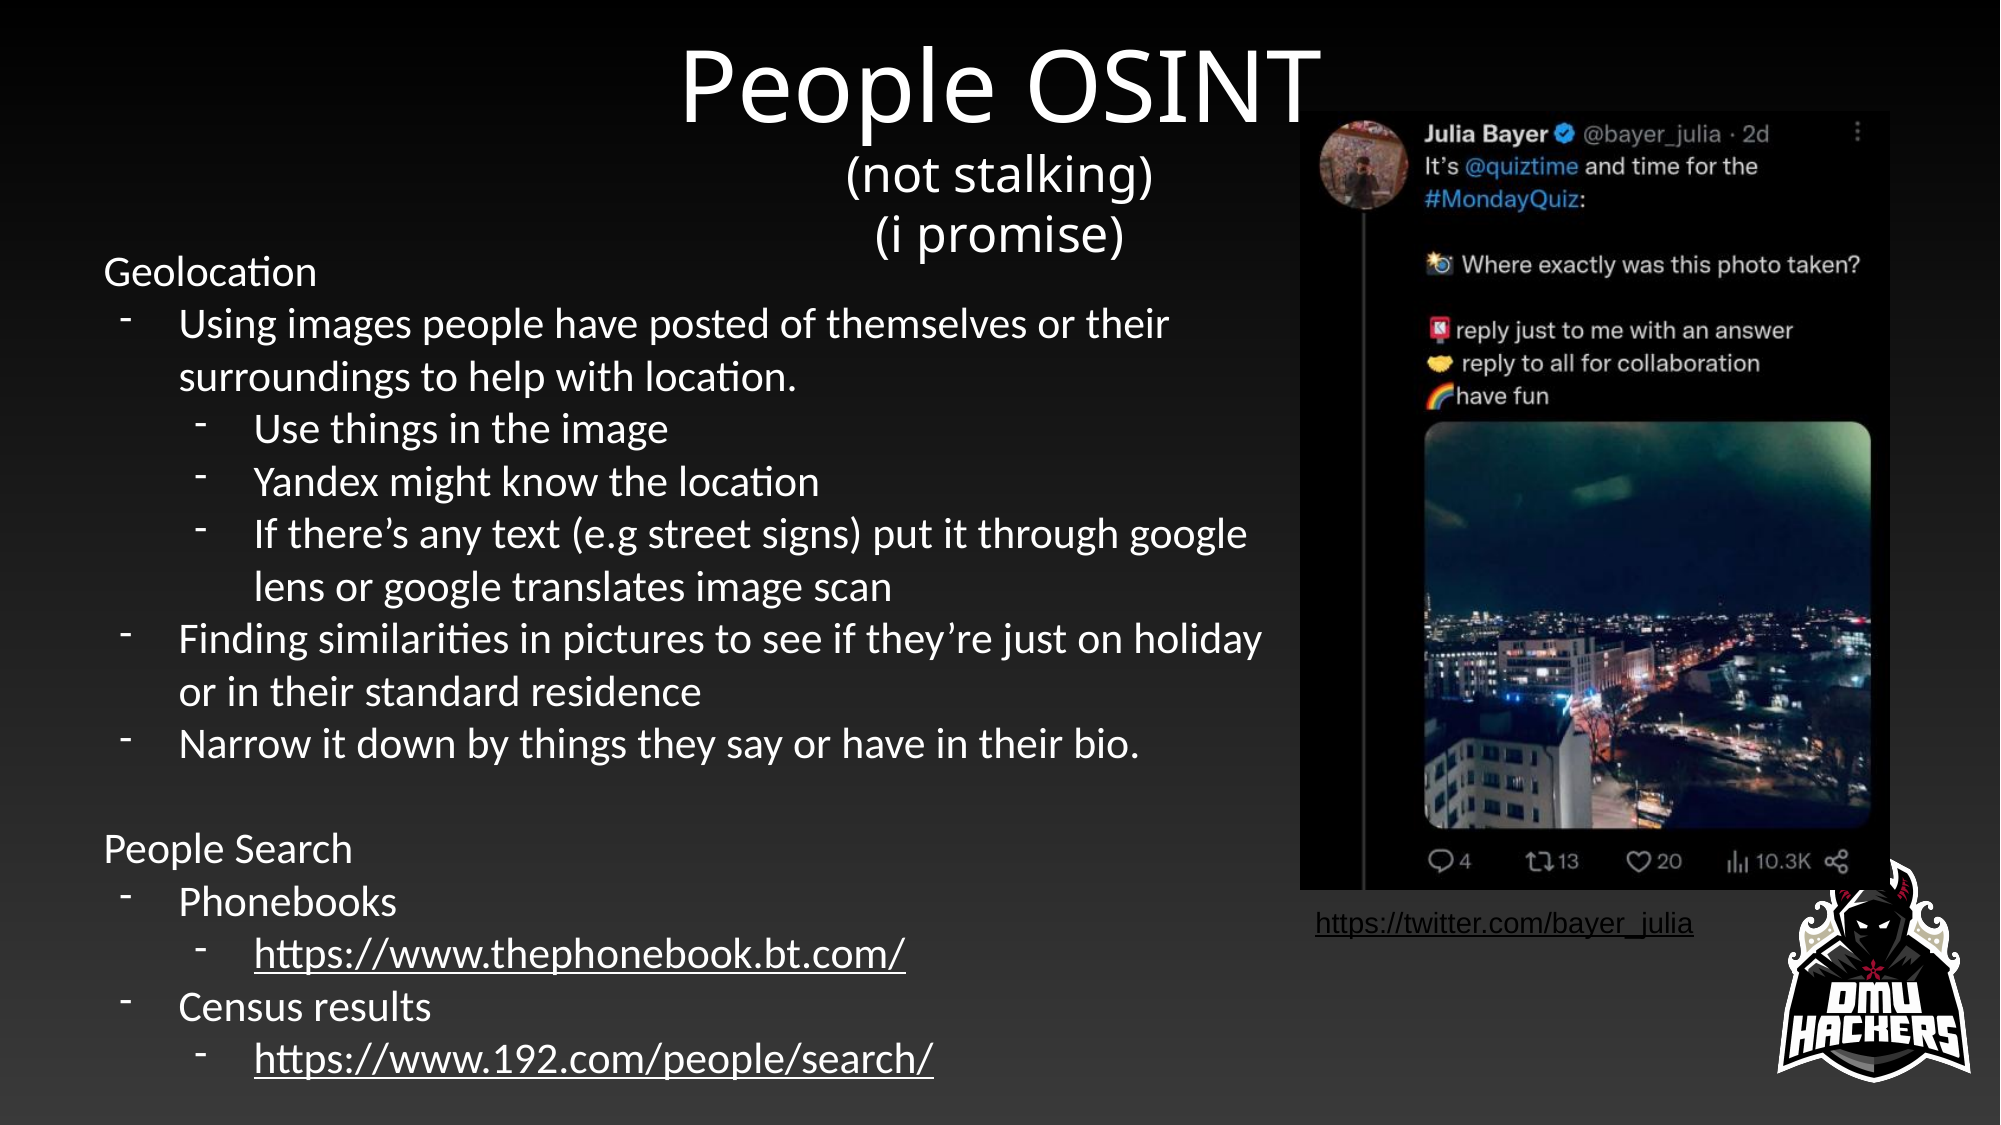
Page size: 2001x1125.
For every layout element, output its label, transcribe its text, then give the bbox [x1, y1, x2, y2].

text_box People OSINT (not stalking) (i promise) [31, 23, 1969, 261]
text_box https://twitter.com/bayer_julia [1300, 897, 1772, 955]
picture [1300, 111, 1971, 1083]
text_box Geolocation Using images people have posted of themselves or their surroundings to help with location. Use things in the image Yandex might know the location If there’s any text (e.g street signs) put it through google lens or google translates image scan Finding similarities in pictures to see if they’re just on holiday or in their standard residence Narrow it down by things they say or have in their bio. People Search Phonebooks https://www.thephonebook.bt.com/ Census results https://www.192.com/people/search/ [88, 227, 1287, 1098]
